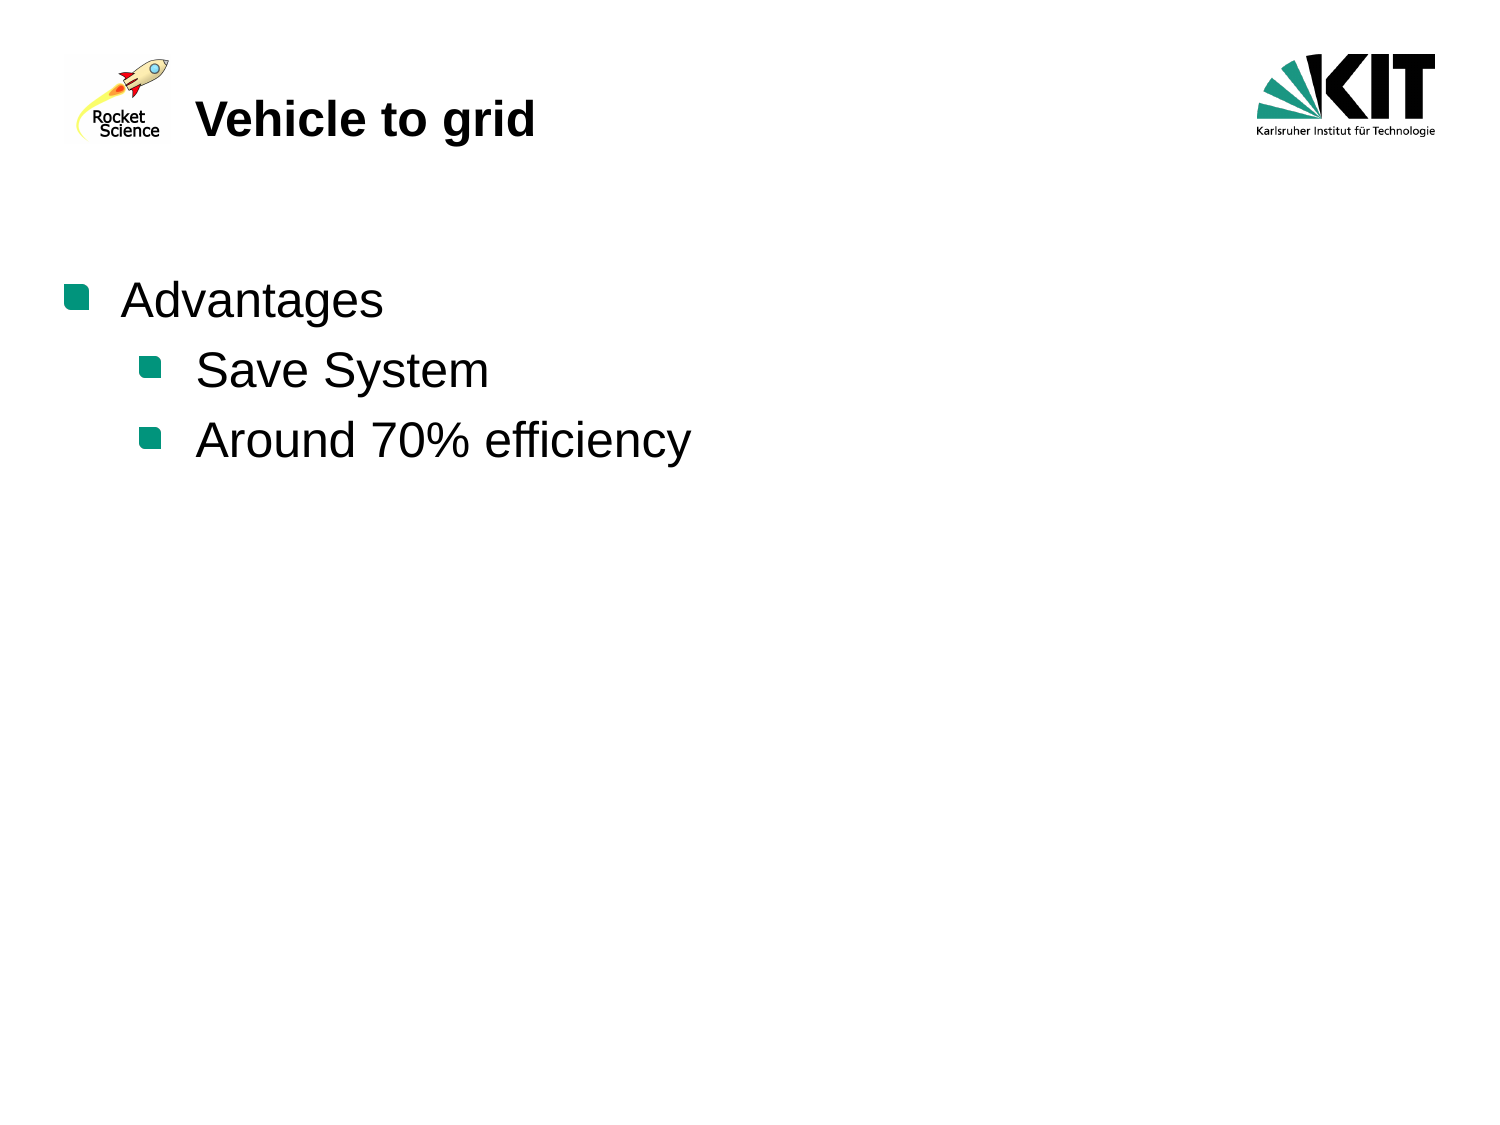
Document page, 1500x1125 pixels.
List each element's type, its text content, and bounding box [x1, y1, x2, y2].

picture [139, 356, 161, 378]
picture [64, 54, 171, 144]
picture [64, 284, 89, 310]
list Advantages Save System Around 70% efficiency [63, 196, 1436, 1000]
title Vehicle to grid [194, 54, 1199, 148]
picture [1257, 54, 1435, 137]
picture [139, 427, 161, 449]
